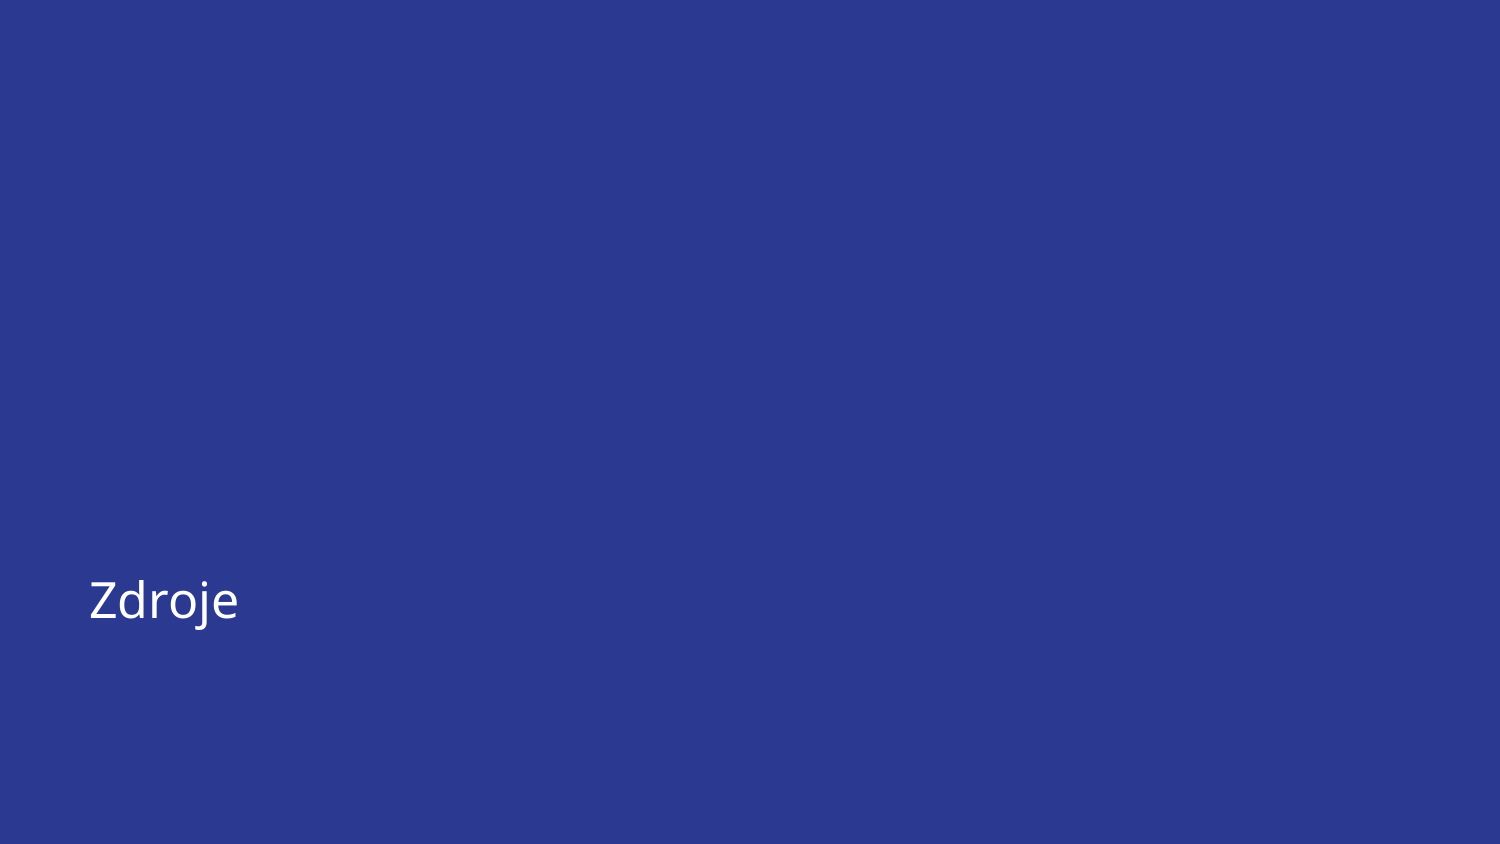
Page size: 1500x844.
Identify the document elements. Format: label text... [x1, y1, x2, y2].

title Zdroje [74, 421, 1426, 644]
